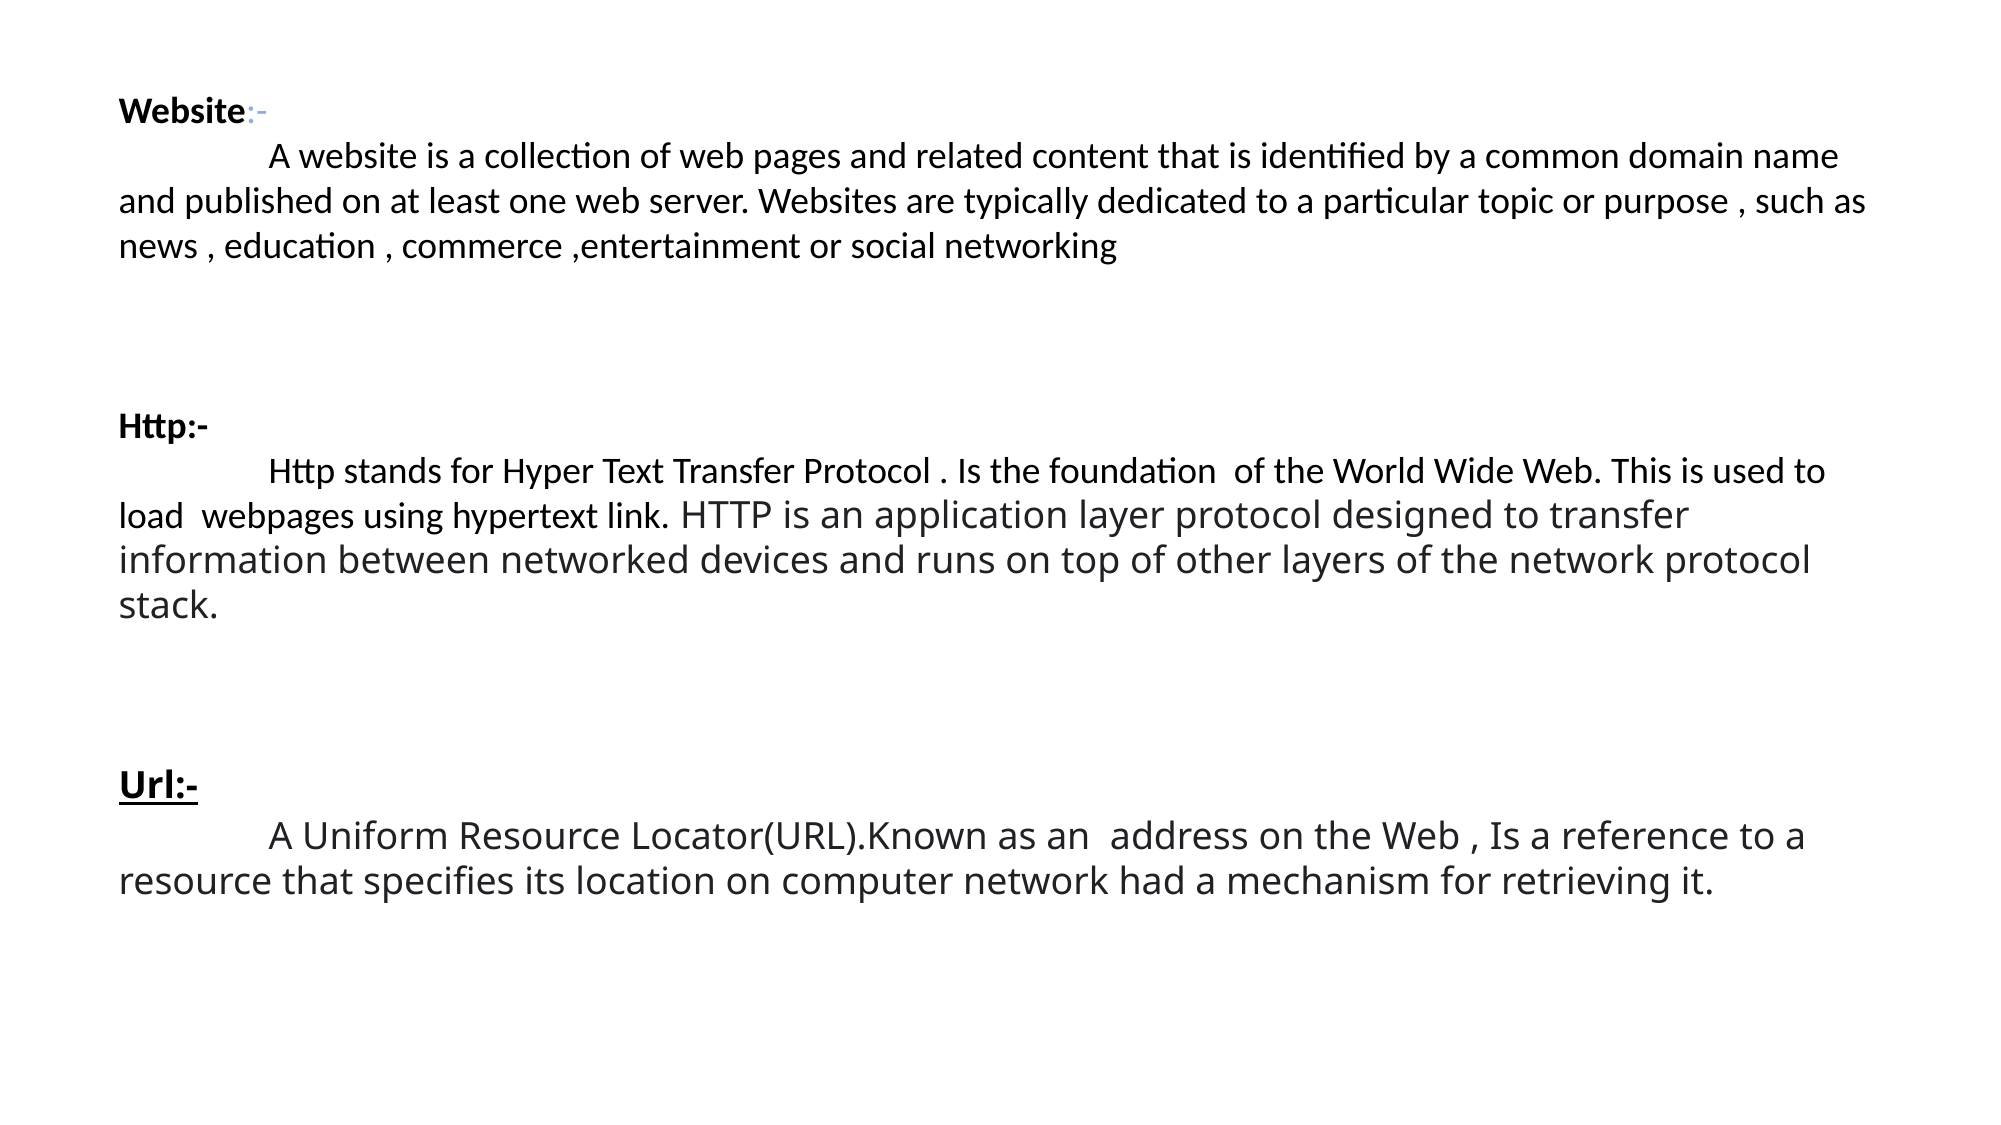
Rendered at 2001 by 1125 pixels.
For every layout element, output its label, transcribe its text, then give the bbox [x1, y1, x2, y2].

text_box Website:- A website is a collection of web pages and related content that is identified by a common domain name and published on at least one web server. Websites are typically dedicated to a particular topic or purpose , such as news , education , commerce ,entertainment or social networking Http:- Http stands for Hyper Text Transfer Protocol . Is the foundation of the World Wide Web. This is used to load webpages using hypertext link. HTTP is an application layer protocol designed to transfer information between networked devices and runs on top of other layers of the network protocol stack. Url:- A Uniform Resource Locator(URL).Known as an address on the Web , Is a reference to a resource that specifies its location on computer network had a mechanism for retrieving it. [103, 79, 1888, 1000]
